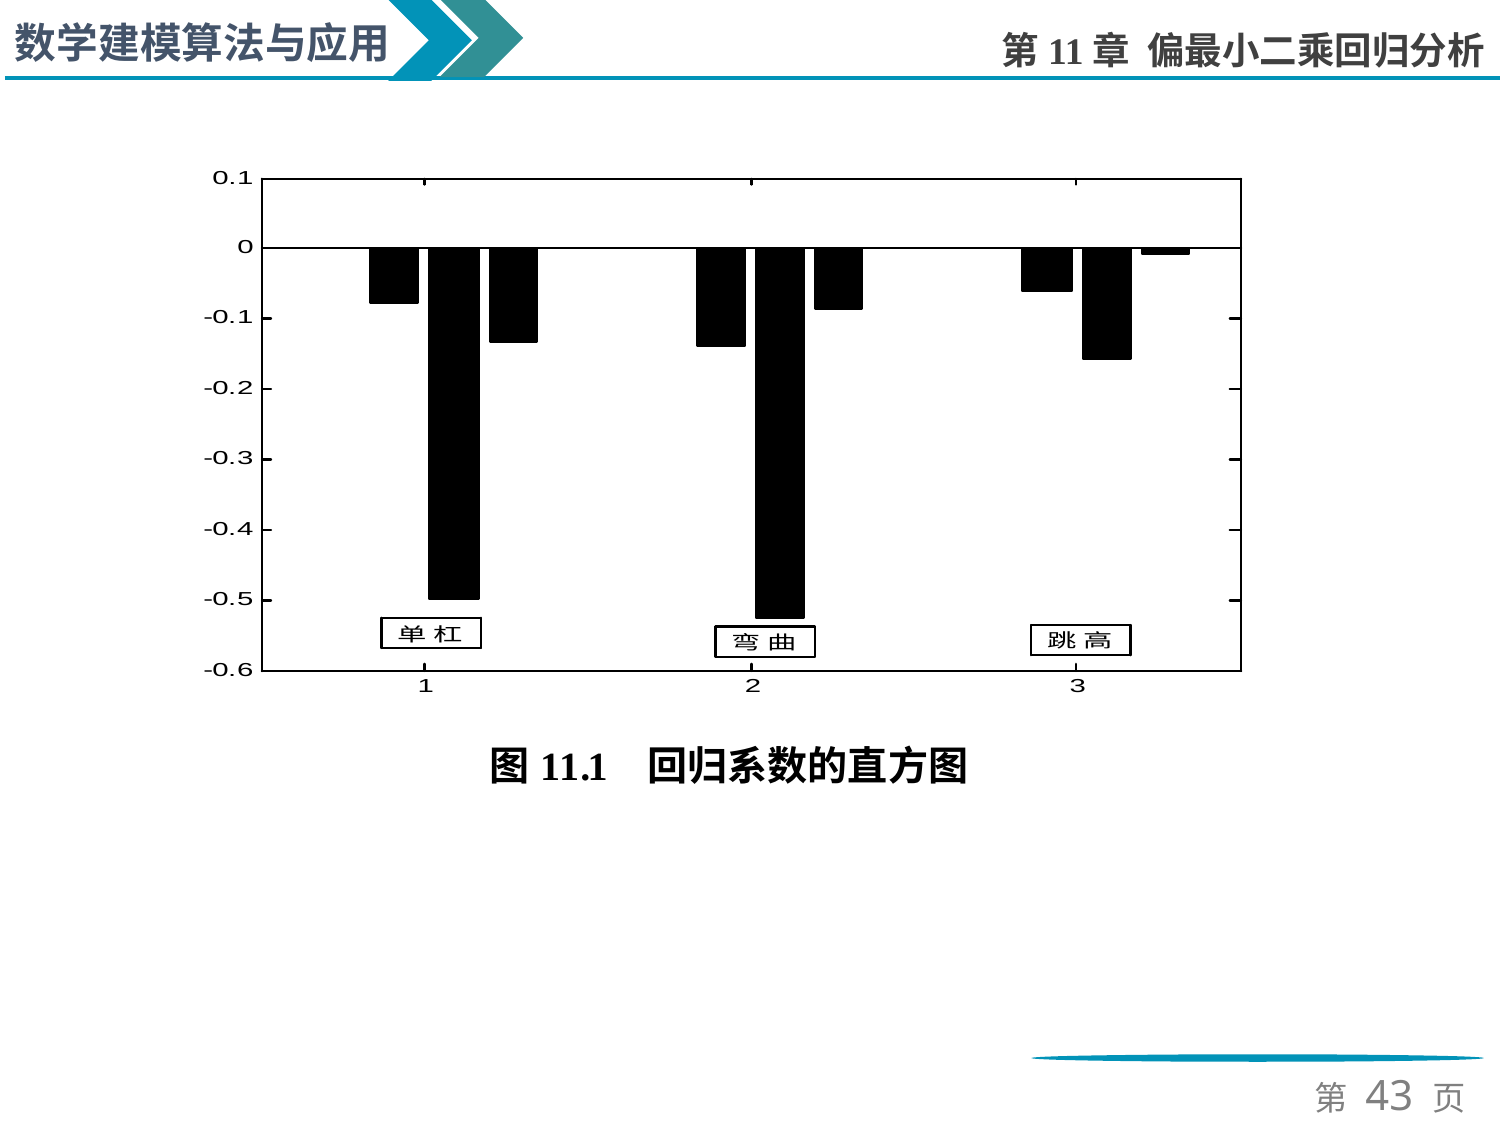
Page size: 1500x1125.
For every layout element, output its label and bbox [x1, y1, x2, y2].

text_box [87, 132, 1370, 907]
